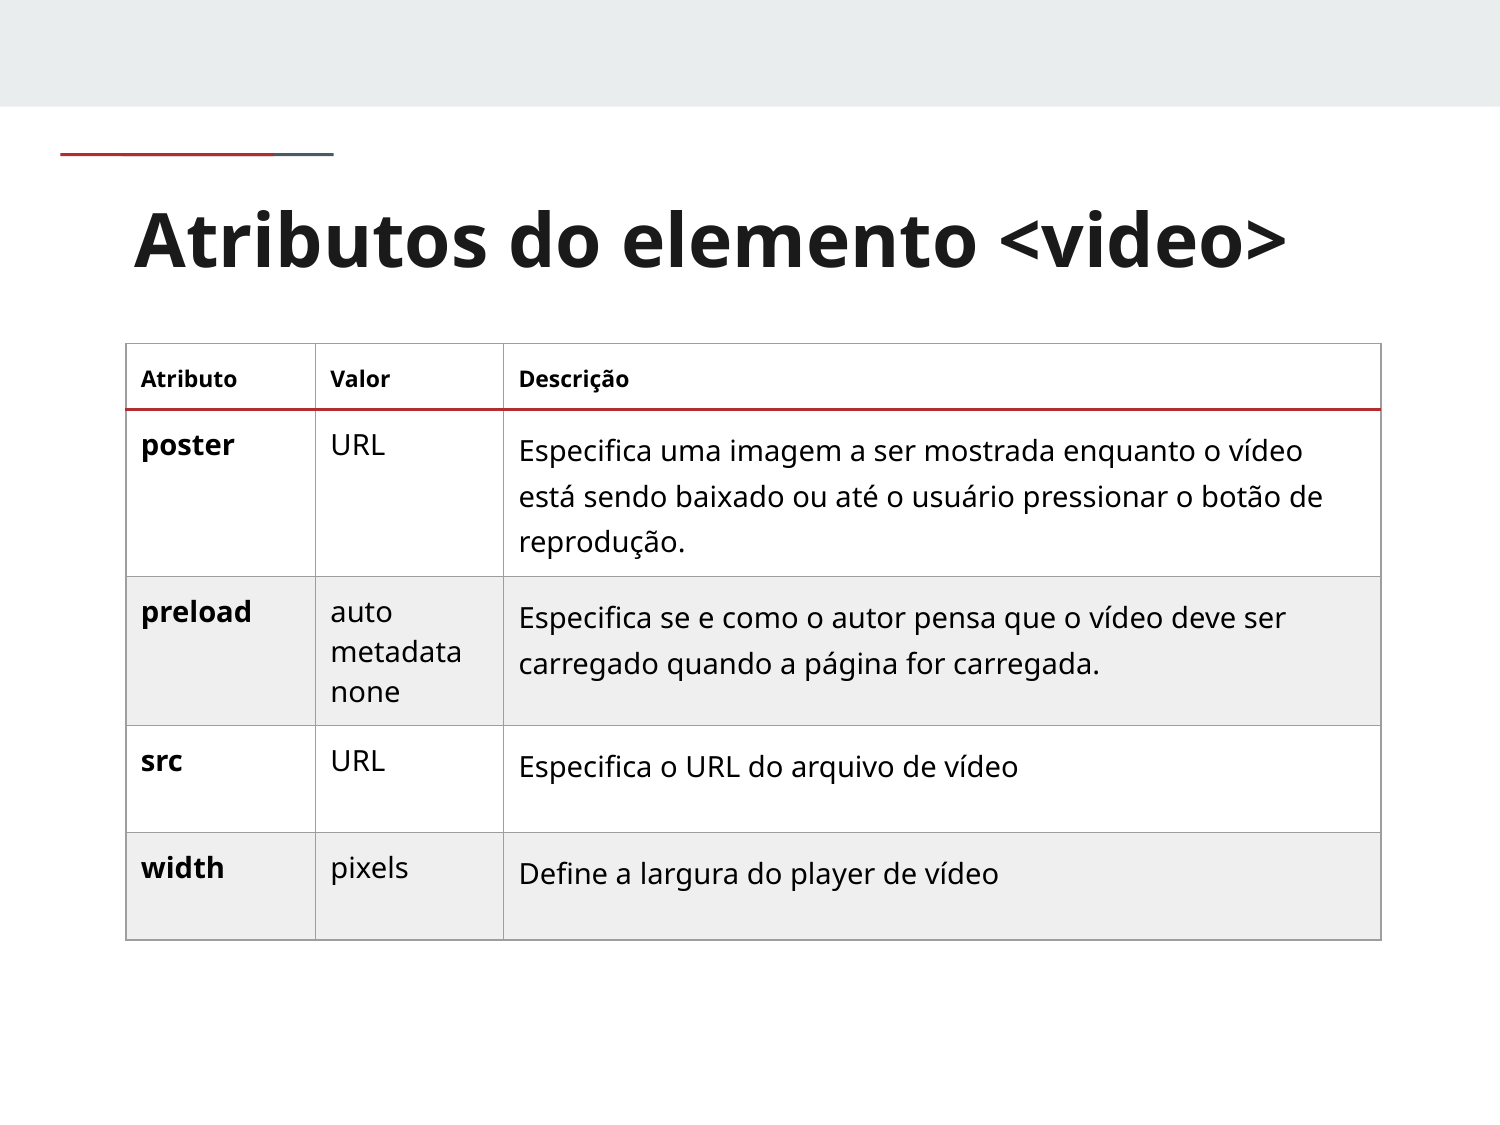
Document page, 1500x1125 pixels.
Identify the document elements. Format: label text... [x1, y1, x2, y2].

table_cell pixels [316, 833, 503, 939]
table_cell URL [316, 411, 503, 576]
table_cell width [127, 833, 315, 939]
table_header Descrição [504, 344, 1380, 408]
table_cell Especifica o URL do arquivo de vídeo [504, 726, 1380, 832]
table_header Atributo [127, 344, 315, 408]
table_cell Define a largura do player de vídeo [504, 833, 1380, 939]
table_cell preload [127, 577, 315, 725]
table_cell src [127, 726, 315, 832]
table_cell Especifica se e como o autor pensa que o vídeo deve ser carregado quando a página for carregada. [504, 577, 1380, 725]
title Atributos do elemento <video> [119, 177, 1381, 295]
table_cell URL [316, 726, 503, 832]
table_header Valor [316, 344, 503, 408]
table_cell Especifica uma imagem a ser mostrada enquanto o vídeo está sendo baixado ou até o usuário pressionar o botão de reprodução. [504, 411, 1380, 576]
table_cell poster [127, 411, 315, 576]
table_cell auto metadata none [316, 577, 503, 725]
